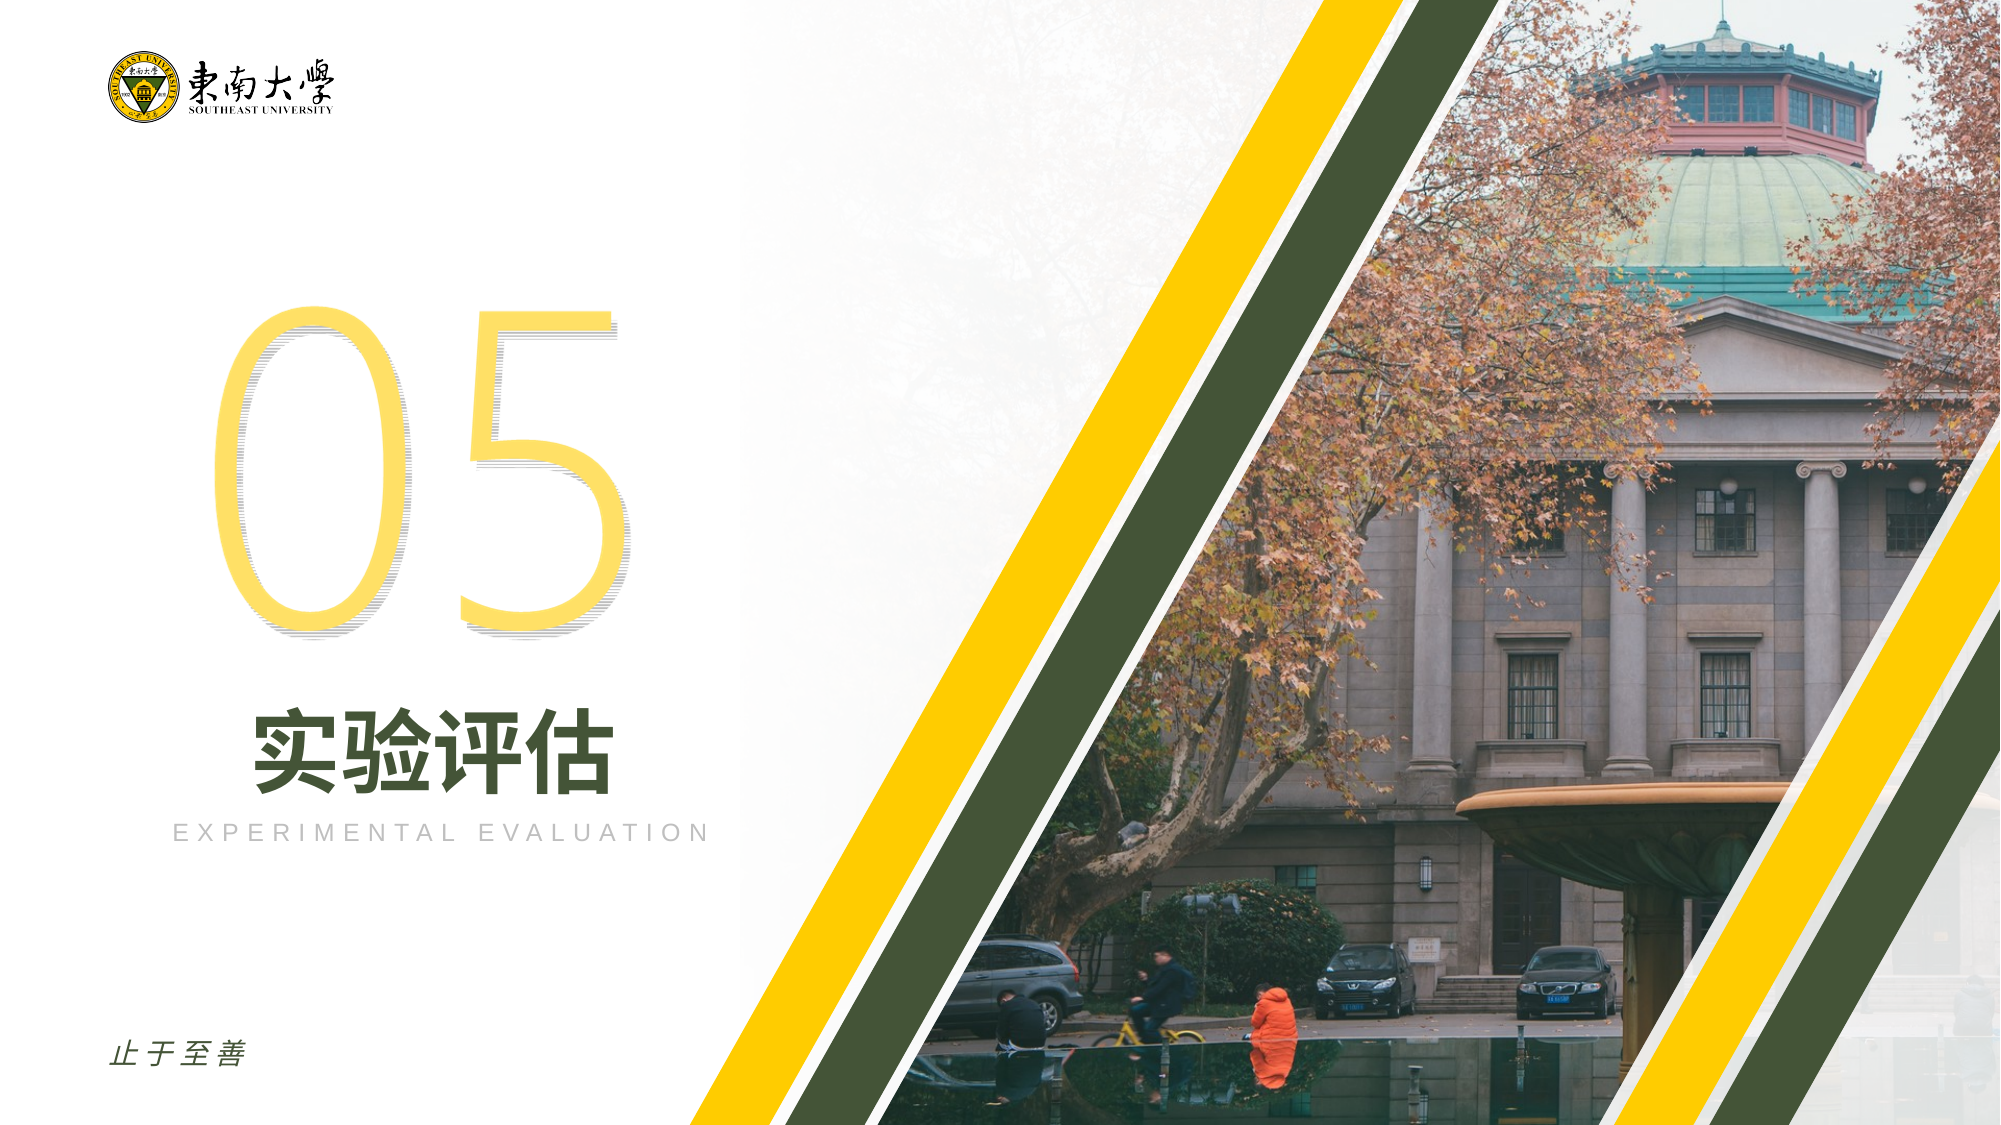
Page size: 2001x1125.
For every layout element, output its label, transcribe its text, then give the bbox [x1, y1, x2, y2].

list EXPERIMENTAL EVALUATION [0, 796, 881, 867]
list 实验评估 [0, 687, 881, 796]
slide_number 止于至善 [108, 1022, 657, 1083]
picture [877, 0, 2000, 1125]
picture [108, 51, 334, 123]
picture [181, 219, 670, 746]
